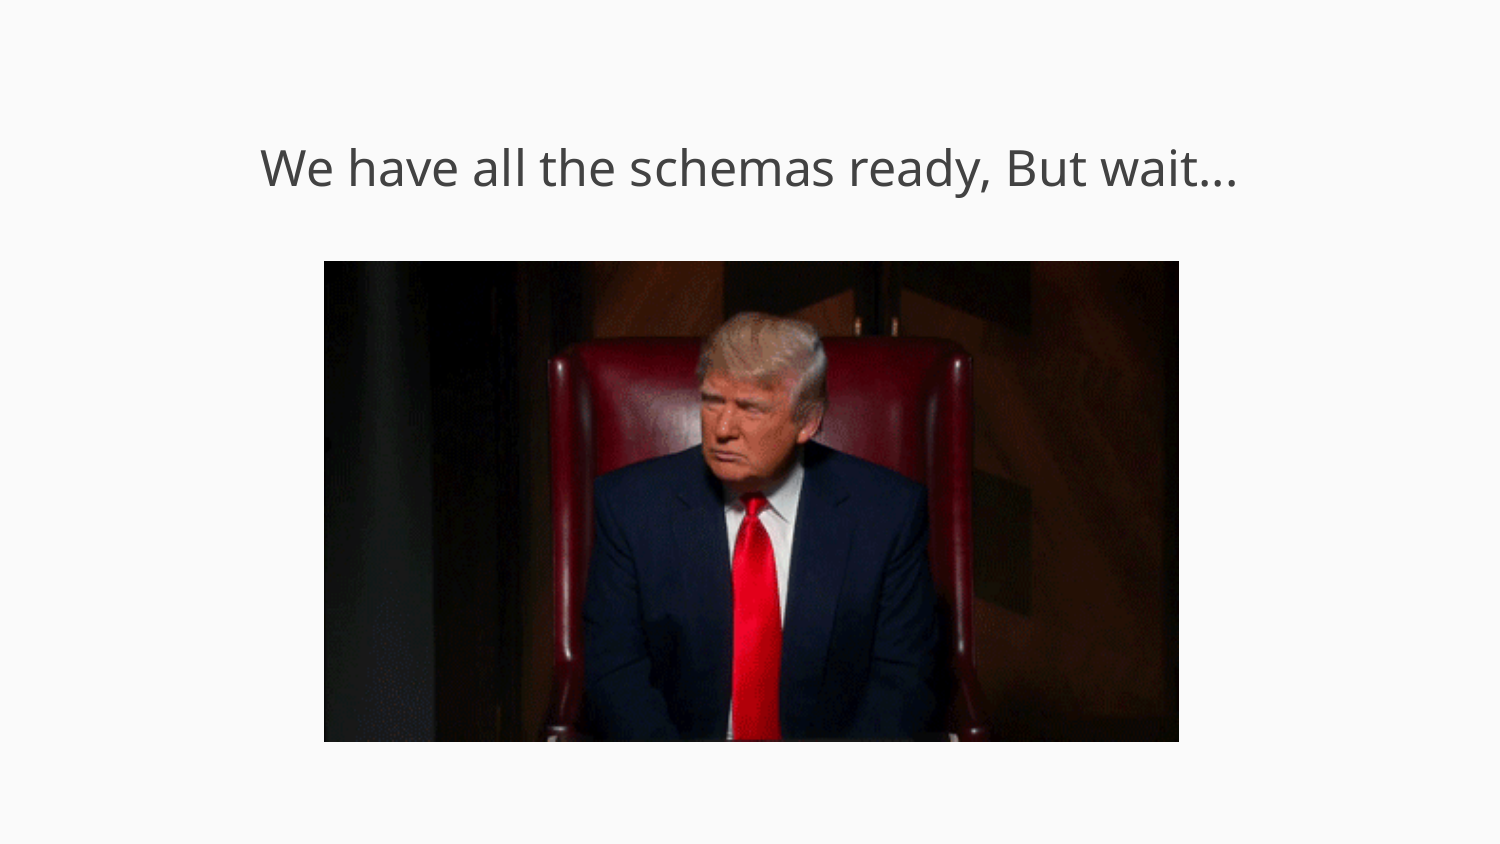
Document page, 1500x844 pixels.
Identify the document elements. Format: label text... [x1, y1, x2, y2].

title We have all the schemas ready, But wait... [51, 79, 1449, 212]
picture [324, 261, 1179, 742]
